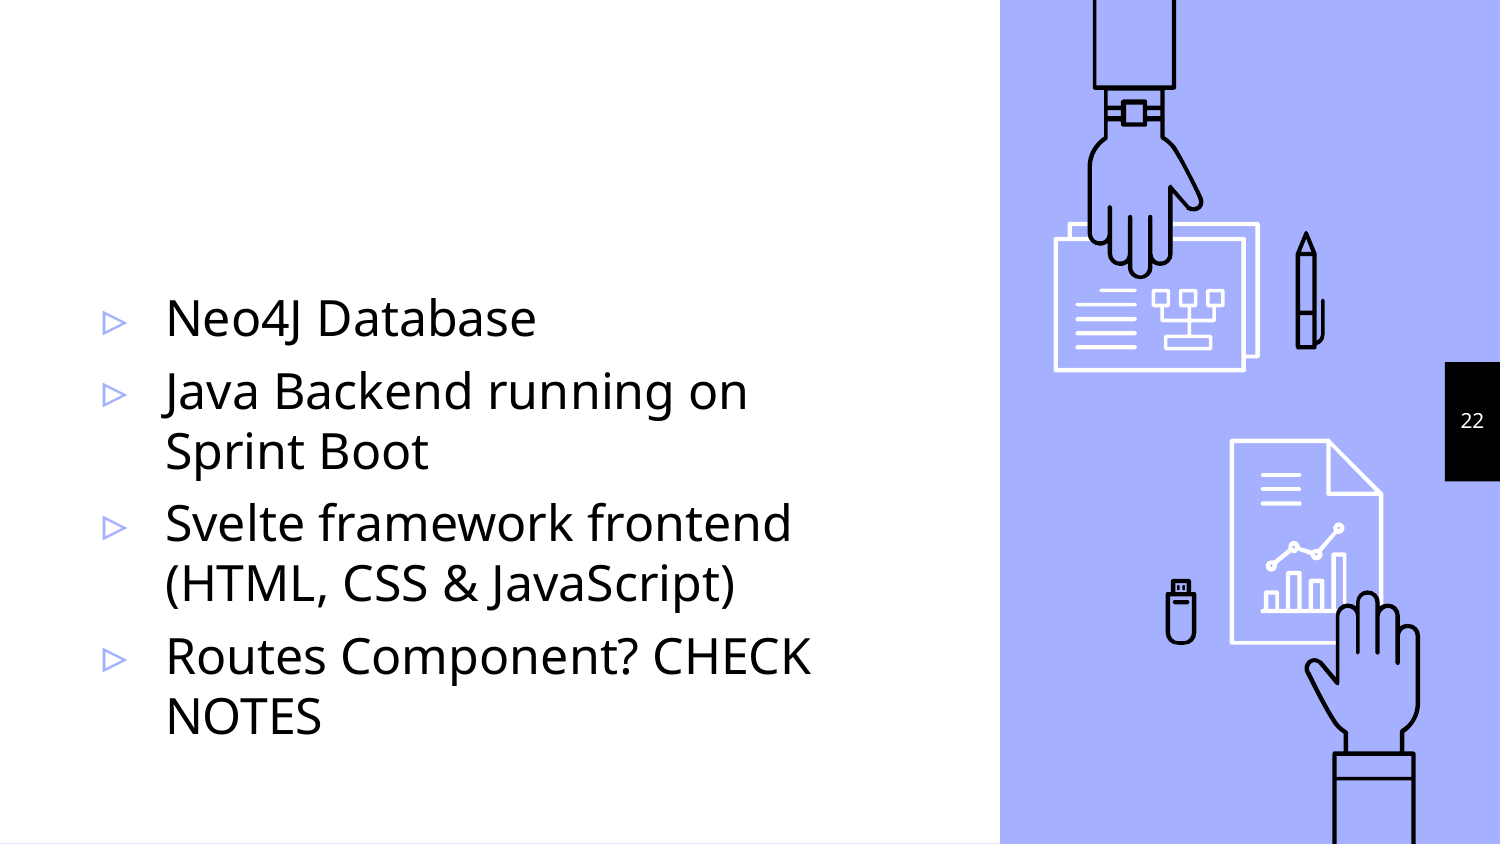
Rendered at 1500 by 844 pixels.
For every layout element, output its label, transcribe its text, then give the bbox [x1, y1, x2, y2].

list Neo4J Database Java Backend running on Sprint Boot Svelte framework frontend (HTML, CSS & JavaScript) Routes Component? CHECK NOTES [75, 271, 918, 794]
slide_number 22 [1444, 362, 1500, 482]
